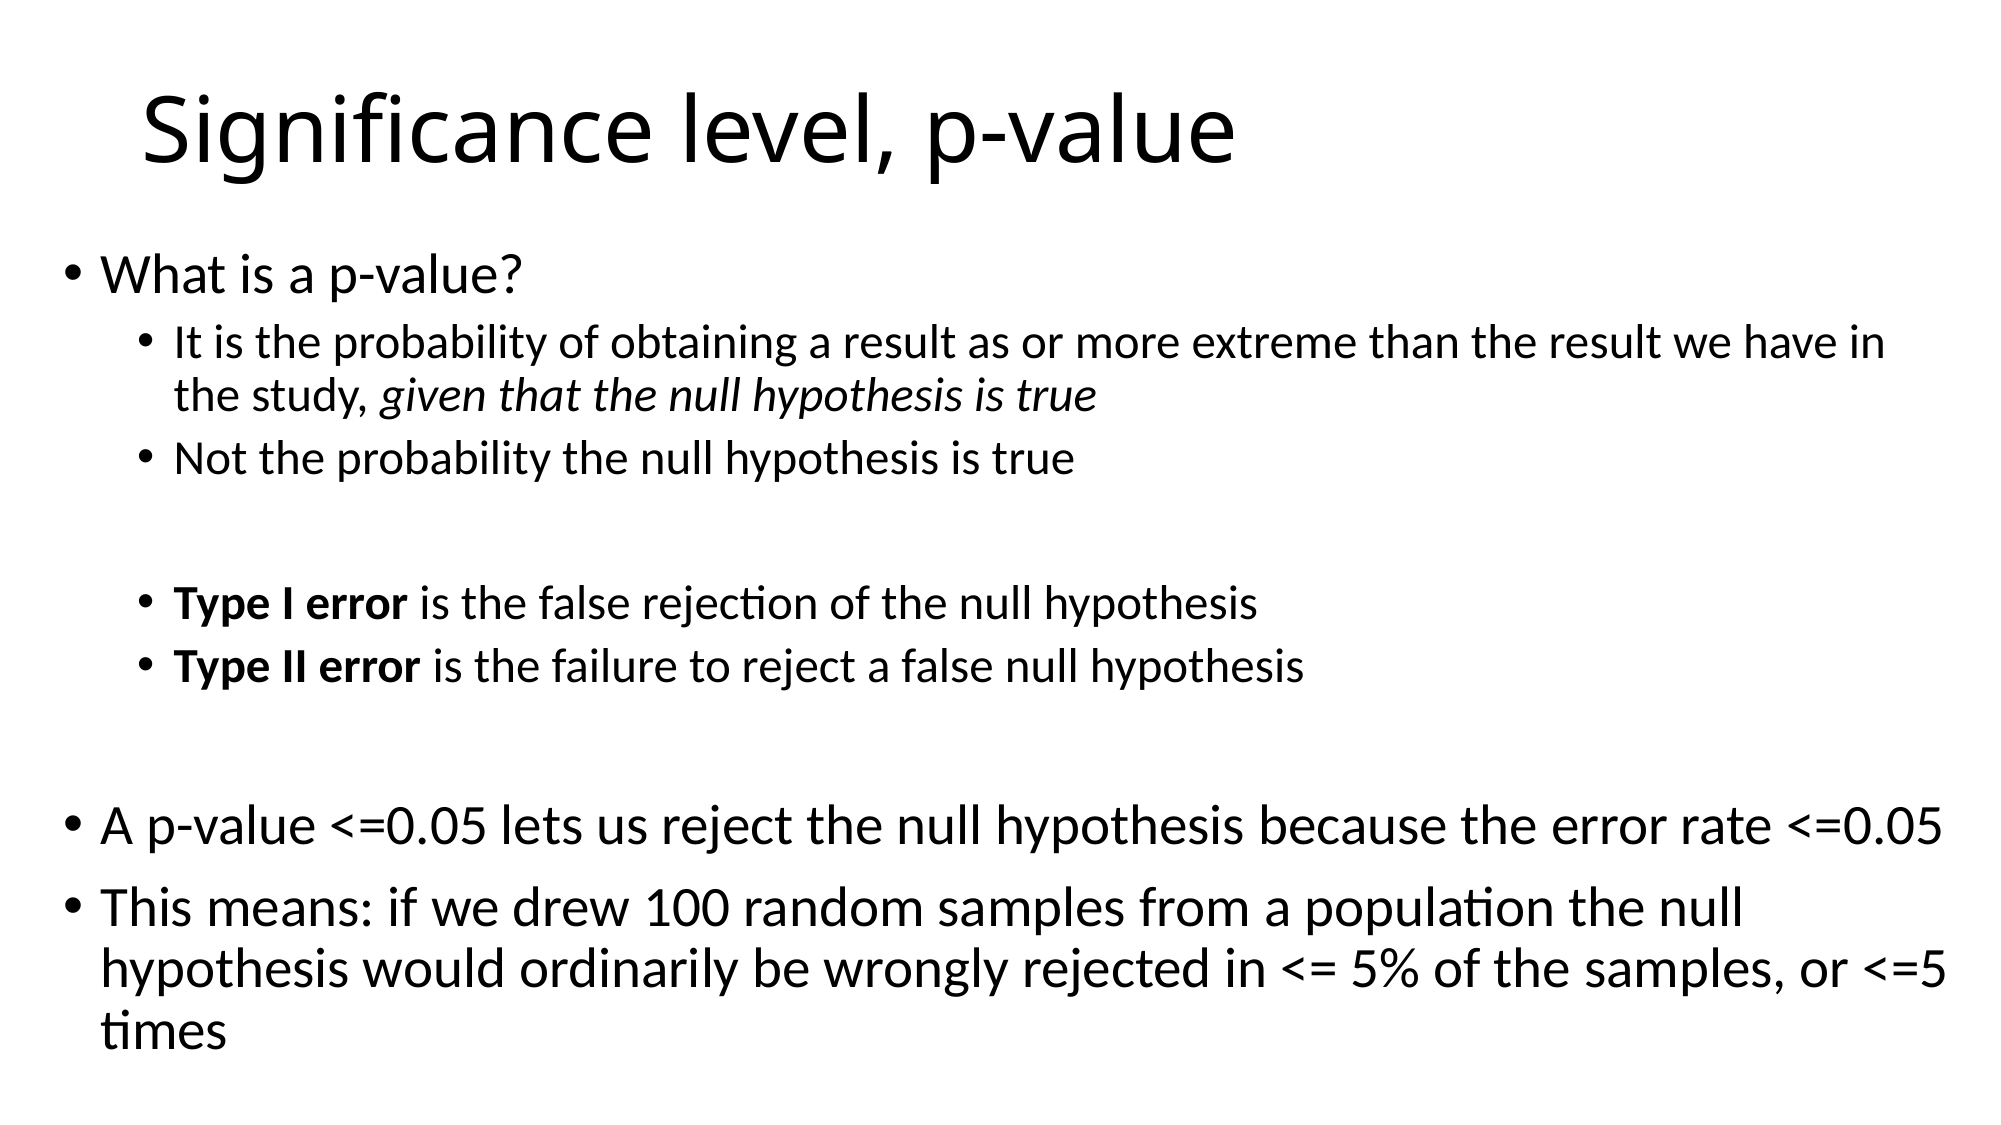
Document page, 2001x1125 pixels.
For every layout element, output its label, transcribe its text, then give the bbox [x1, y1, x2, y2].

list What is a p-value? It is the probability of obtaining a result as or more extreme than the result we have in the study, given that the null hypothesis is true Not the probability the null hypothesis is true Type I error is the false rejection of the null hypothesis Type II error is the failure to reject a false null hypothesis A p-value <=0.05 lets us reject the null hypothesis because the error rate <=0.05 This means: if we drew 100 random samples from a population the null hypothesis would ordinarily be wrongly rejected in <= 5% of the samples, or <=5 times [48, 236, 1972, 1093]
title Significance level, p-value [126, 23, 1852, 236]
